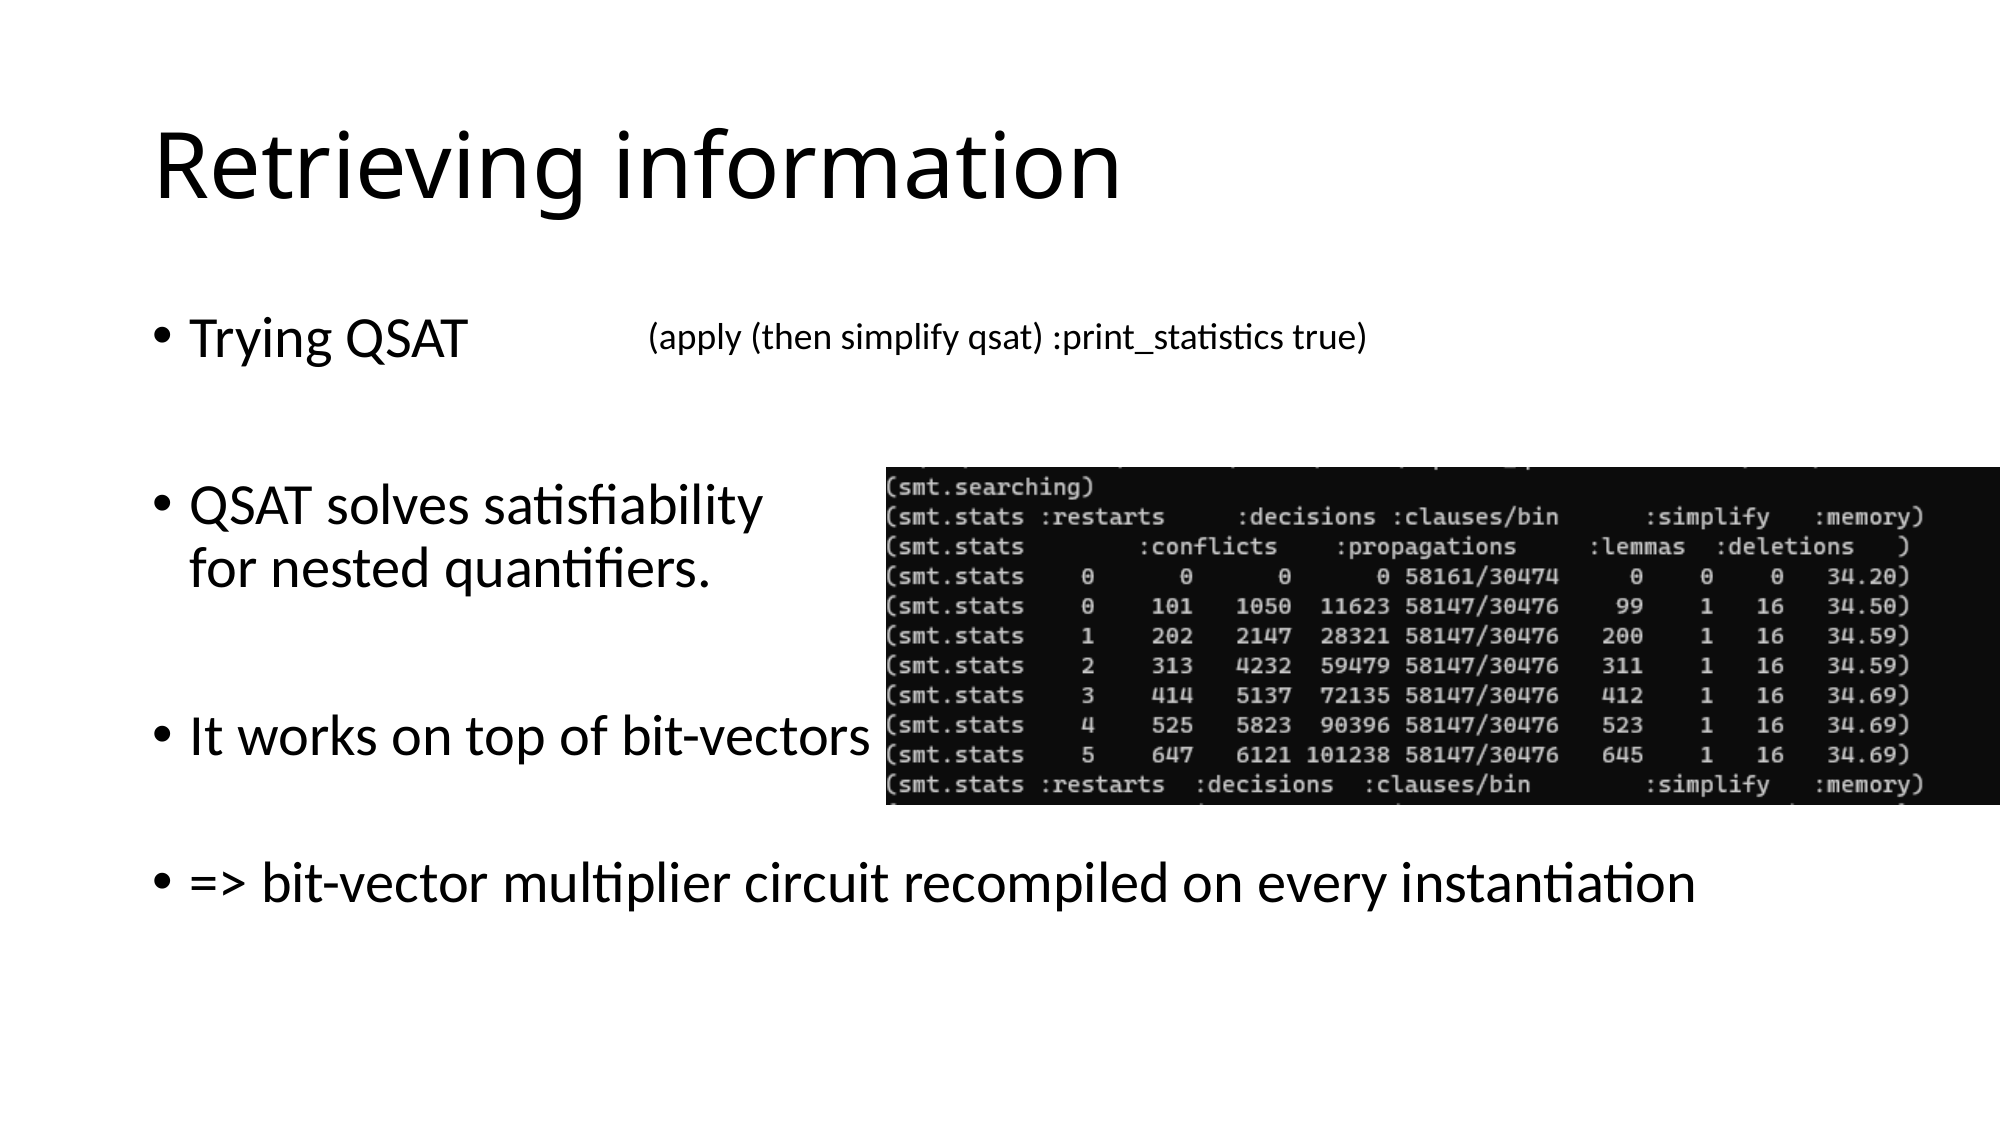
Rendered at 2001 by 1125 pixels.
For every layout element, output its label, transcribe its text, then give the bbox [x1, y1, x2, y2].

list Trying QSAT QSAT solves satisfiability for nested quantifiers. It works on top of bit-vectors => bit-vector multiplier circuit recompiled on every instantiation [137, 299, 1863, 1014]
title Retrieving information [137, 59, 1863, 278]
text_box (apply (then simplify qsat) :print_statistics true) [632, 304, 1937, 365]
picture [886, 467, 2000, 805]
